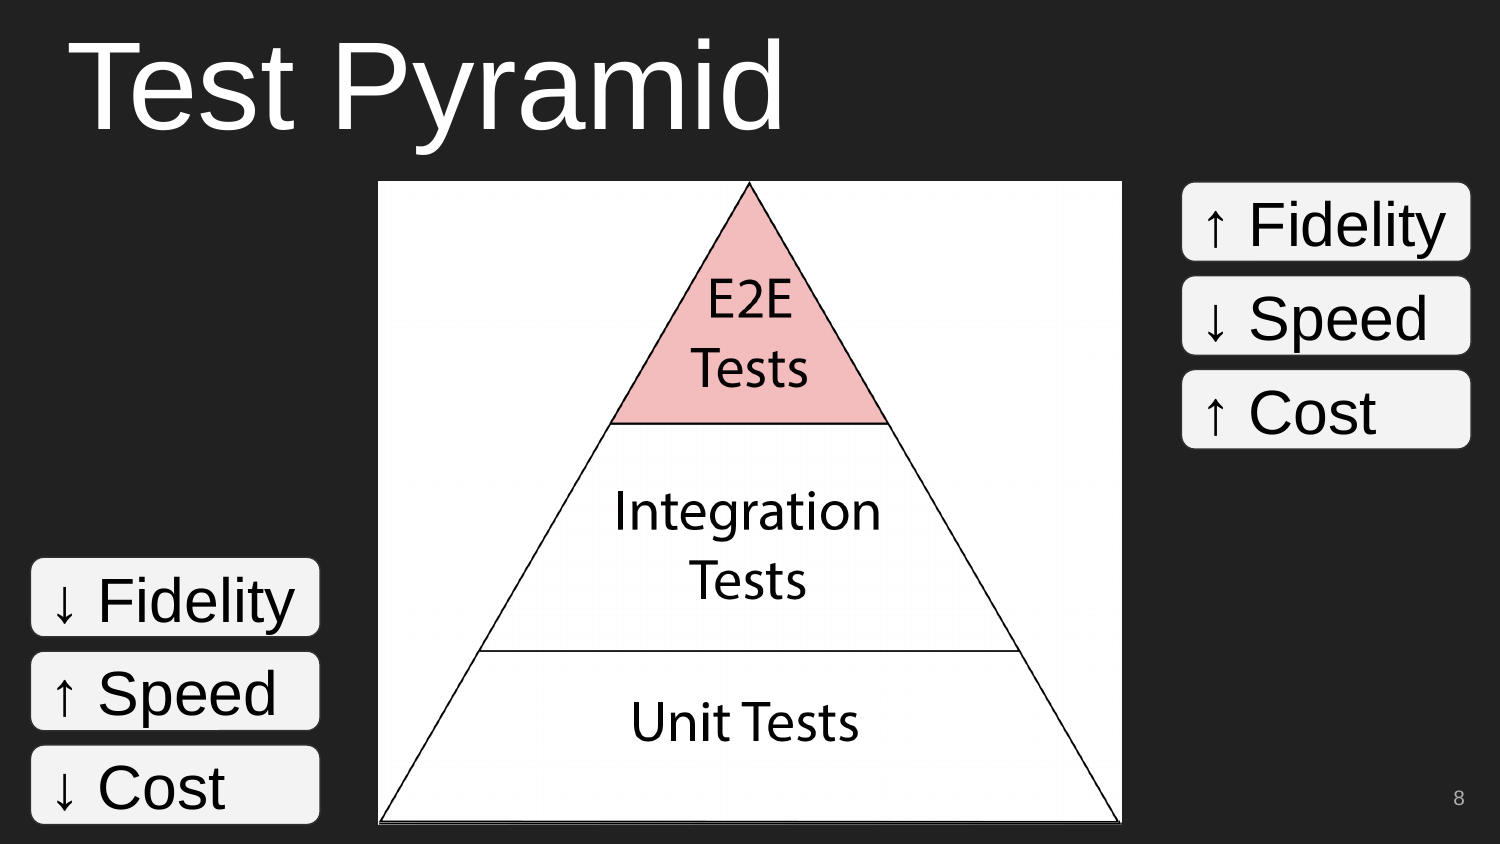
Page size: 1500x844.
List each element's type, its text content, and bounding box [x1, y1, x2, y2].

picture [378, 181, 1122, 826]
text_box ↓ Cost [30, 744, 321, 825]
text_box ↑ Speed [30, 651, 321, 731]
text_box ↓ Fidelity [30, 557, 321, 637]
text_box ↑ Cost [1181, 369, 1472, 450]
title Test Pyramid [51, 0, 1449, 84]
text_box ↑ Fidelity [1181, 181, 1472, 262]
slide_number ‹#› [1389, 764, 1480, 830]
text_box ↓ Speed [1181, 275, 1472, 356]
